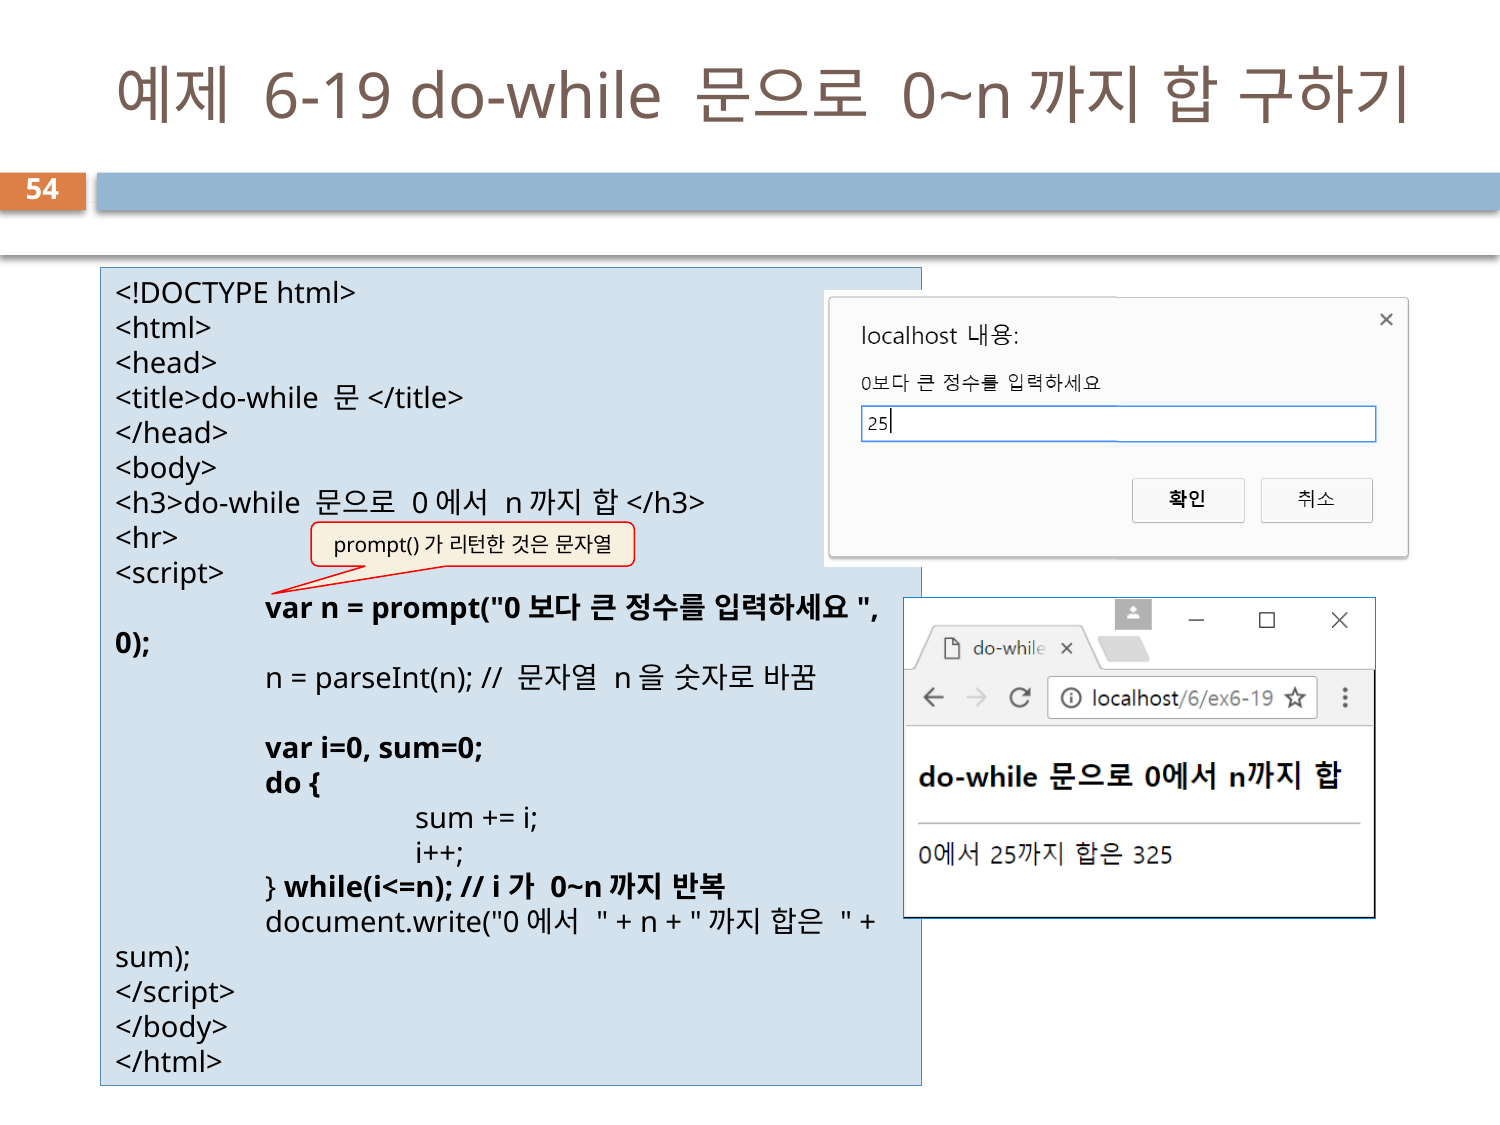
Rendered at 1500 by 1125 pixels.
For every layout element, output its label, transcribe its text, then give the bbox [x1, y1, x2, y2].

picture [903, 597, 1377, 920]
slide_number 54 [0, 170, 87, 211]
title 예제 6-19 do-while 문으로 0~n까지 합 구하기 [100, 37, 1438, 149]
text_box prompt()가 리턴한 것은 문자열 [271, 522, 635, 594]
text_box <!DOCTYPE html> <html> <head> <title>do-while 문</title> </head> <body> <h3>do-while 문으로 0에서 n까지 합</h3> <hr> <script> var n = prompt("0보다 큰 정수를 입력하세요", 0); n = parseInt(n); // 문자열 n을 숫자로 바꿈 var i=0, sum=0; do { sum += i; i++; } while(i<=n); // i가 0~n까지 반복 document.write("0에서 " + n + "까지 합은 " + sum); </script> </body> </html> [100, 267, 922, 1086]
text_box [824, 290, 1420, 570]
